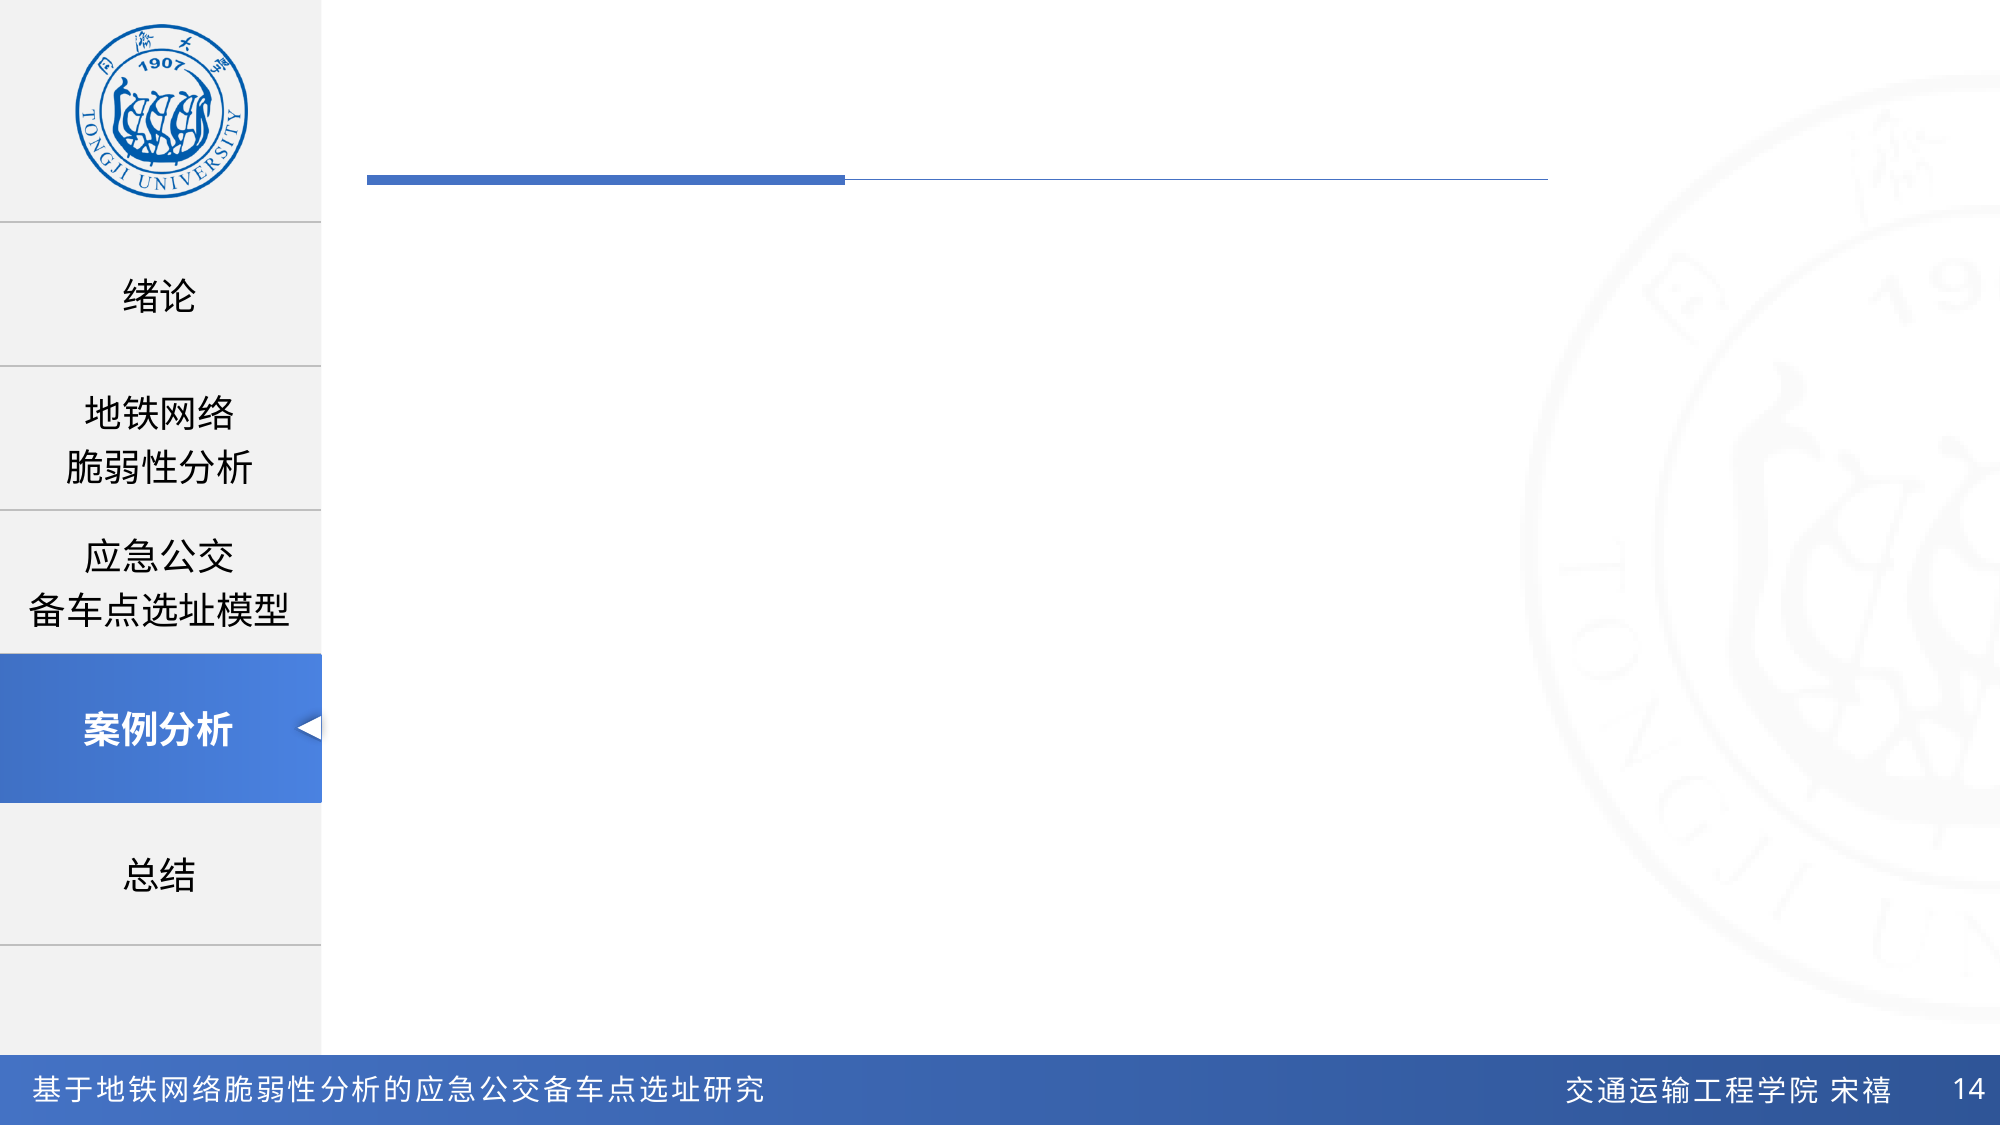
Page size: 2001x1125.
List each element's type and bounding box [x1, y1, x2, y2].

picture [74, 24, 248, 199]
